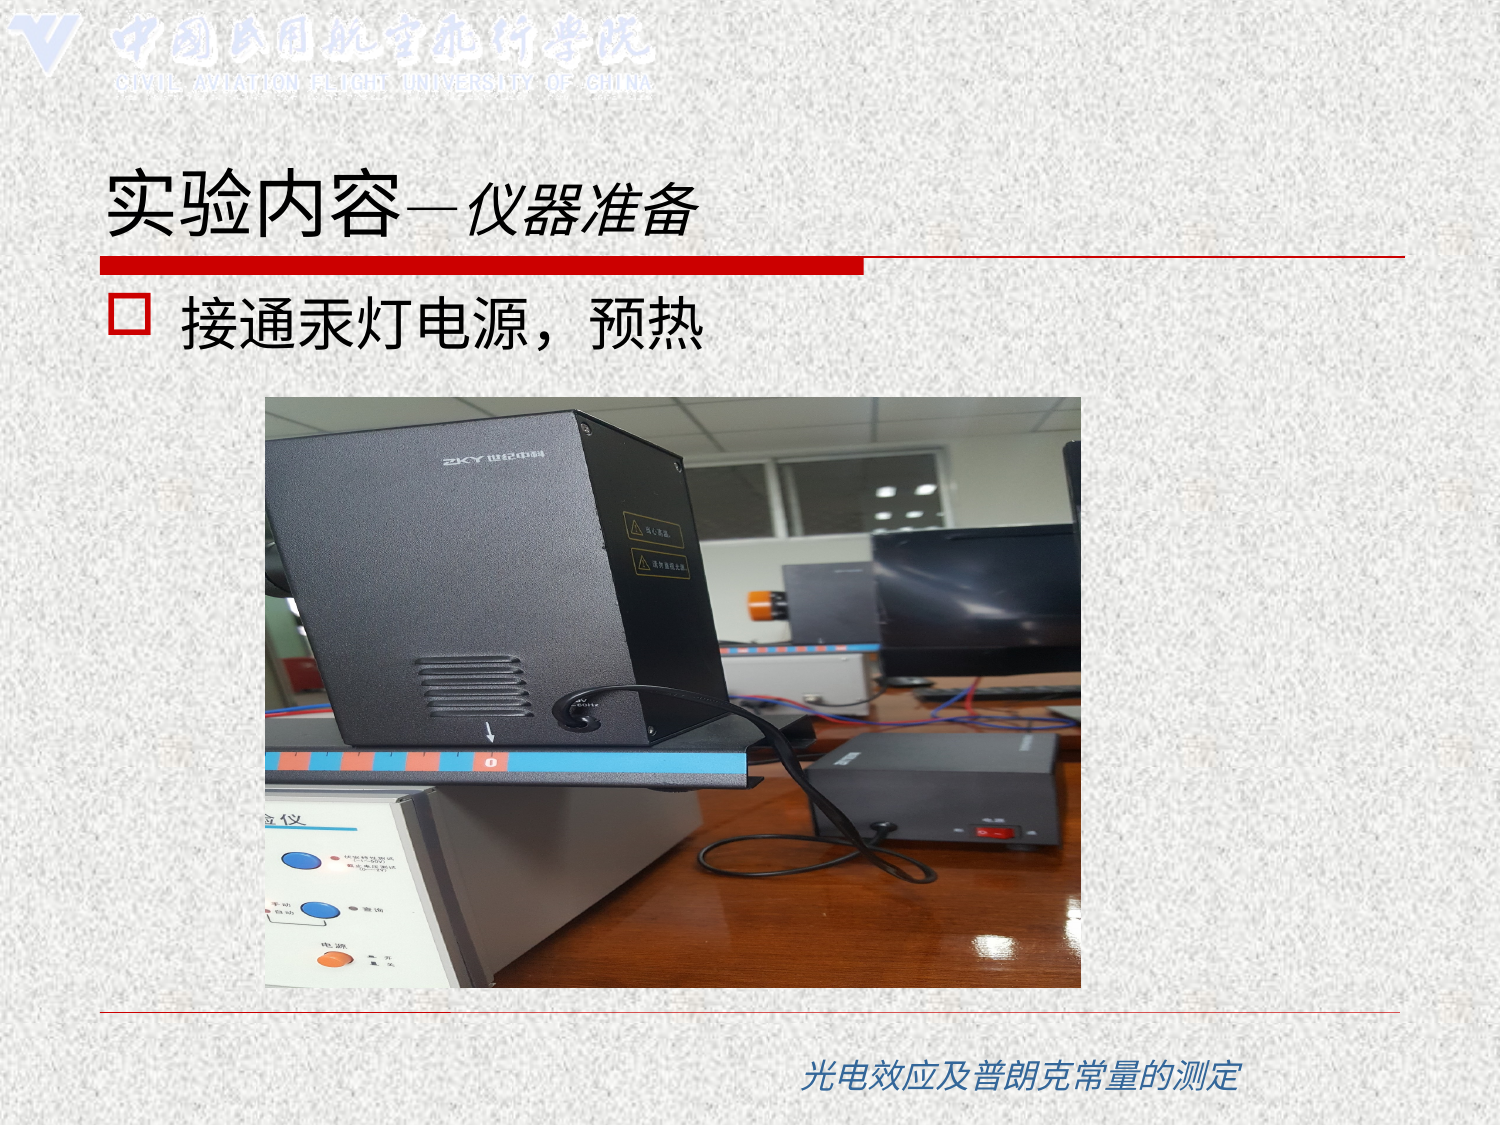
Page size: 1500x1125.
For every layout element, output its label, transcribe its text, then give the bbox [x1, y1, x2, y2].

picture [0, 0, 1500, 1125]
title 实验内容—仪器准备 [88, 54, 1402, 255]
list 接通汞灯电源，预热 [88, 278, 1402, 992]
